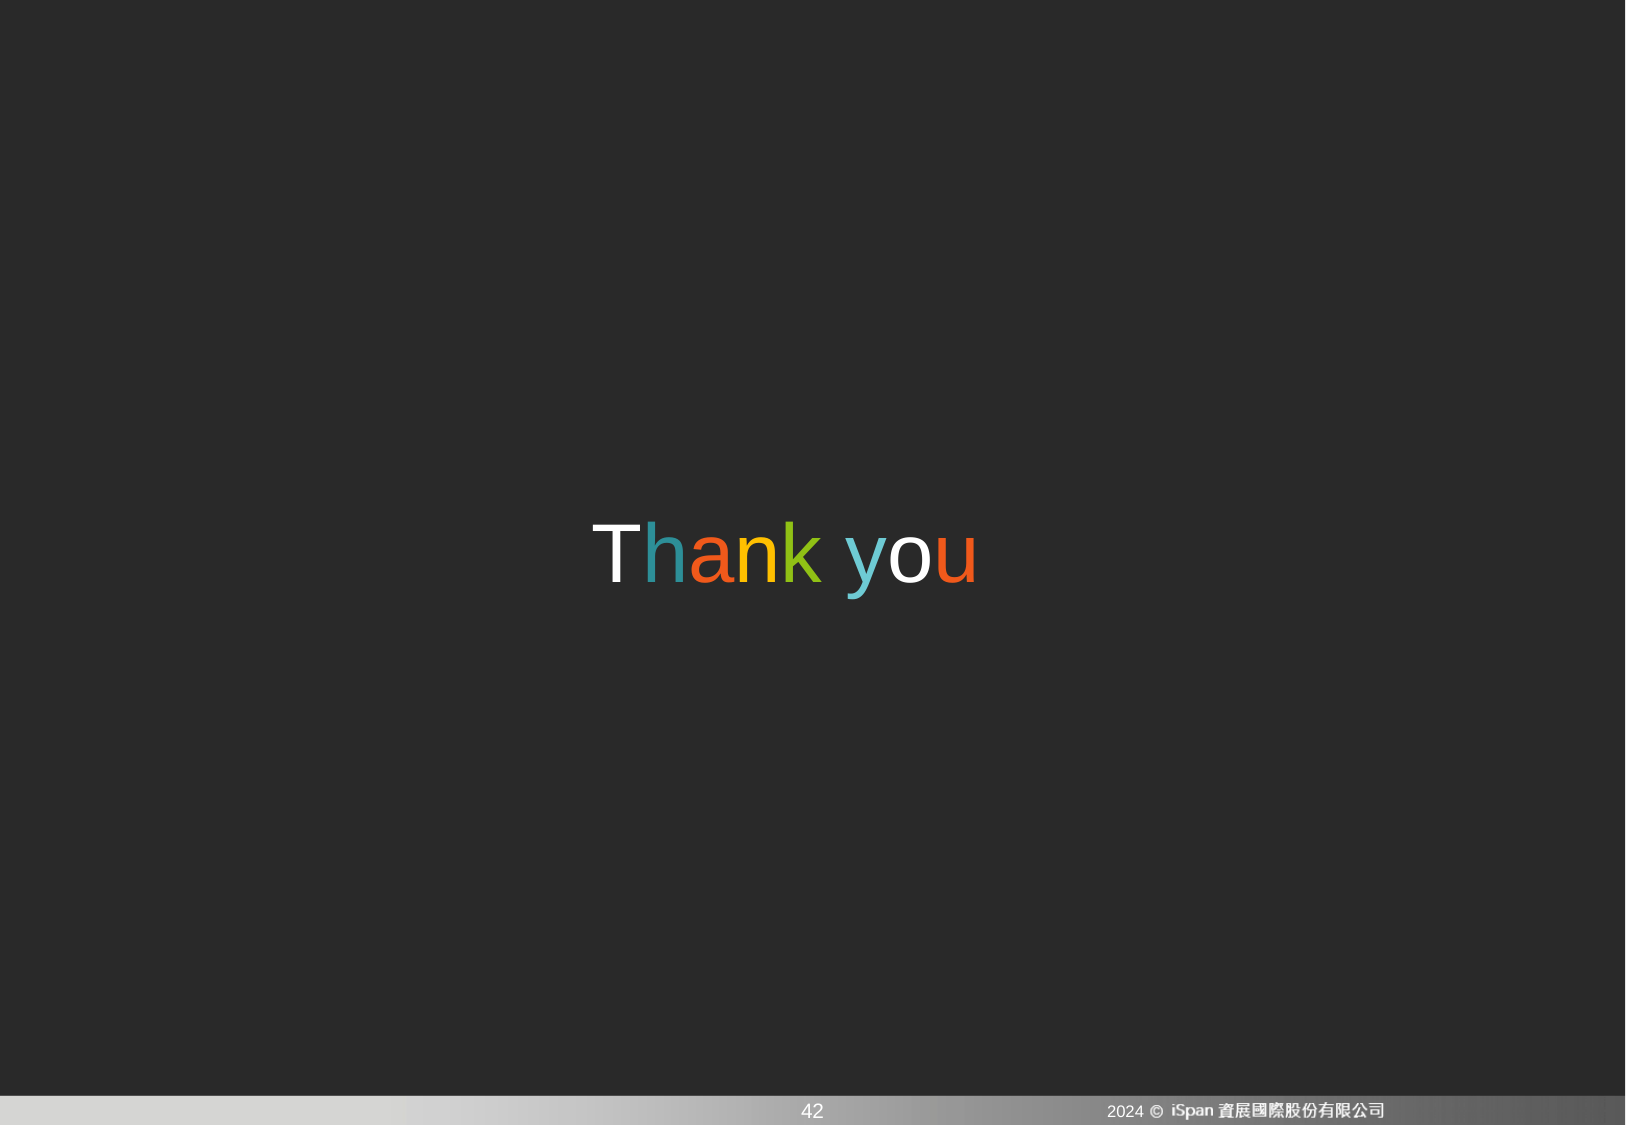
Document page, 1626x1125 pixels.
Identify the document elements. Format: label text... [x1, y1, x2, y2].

picture [0, 0, 1626, 1125]
text_box Thank you [576, 491, 1049, 607]
slide_number 2024 [1092, 1096, 1191, 1125]
